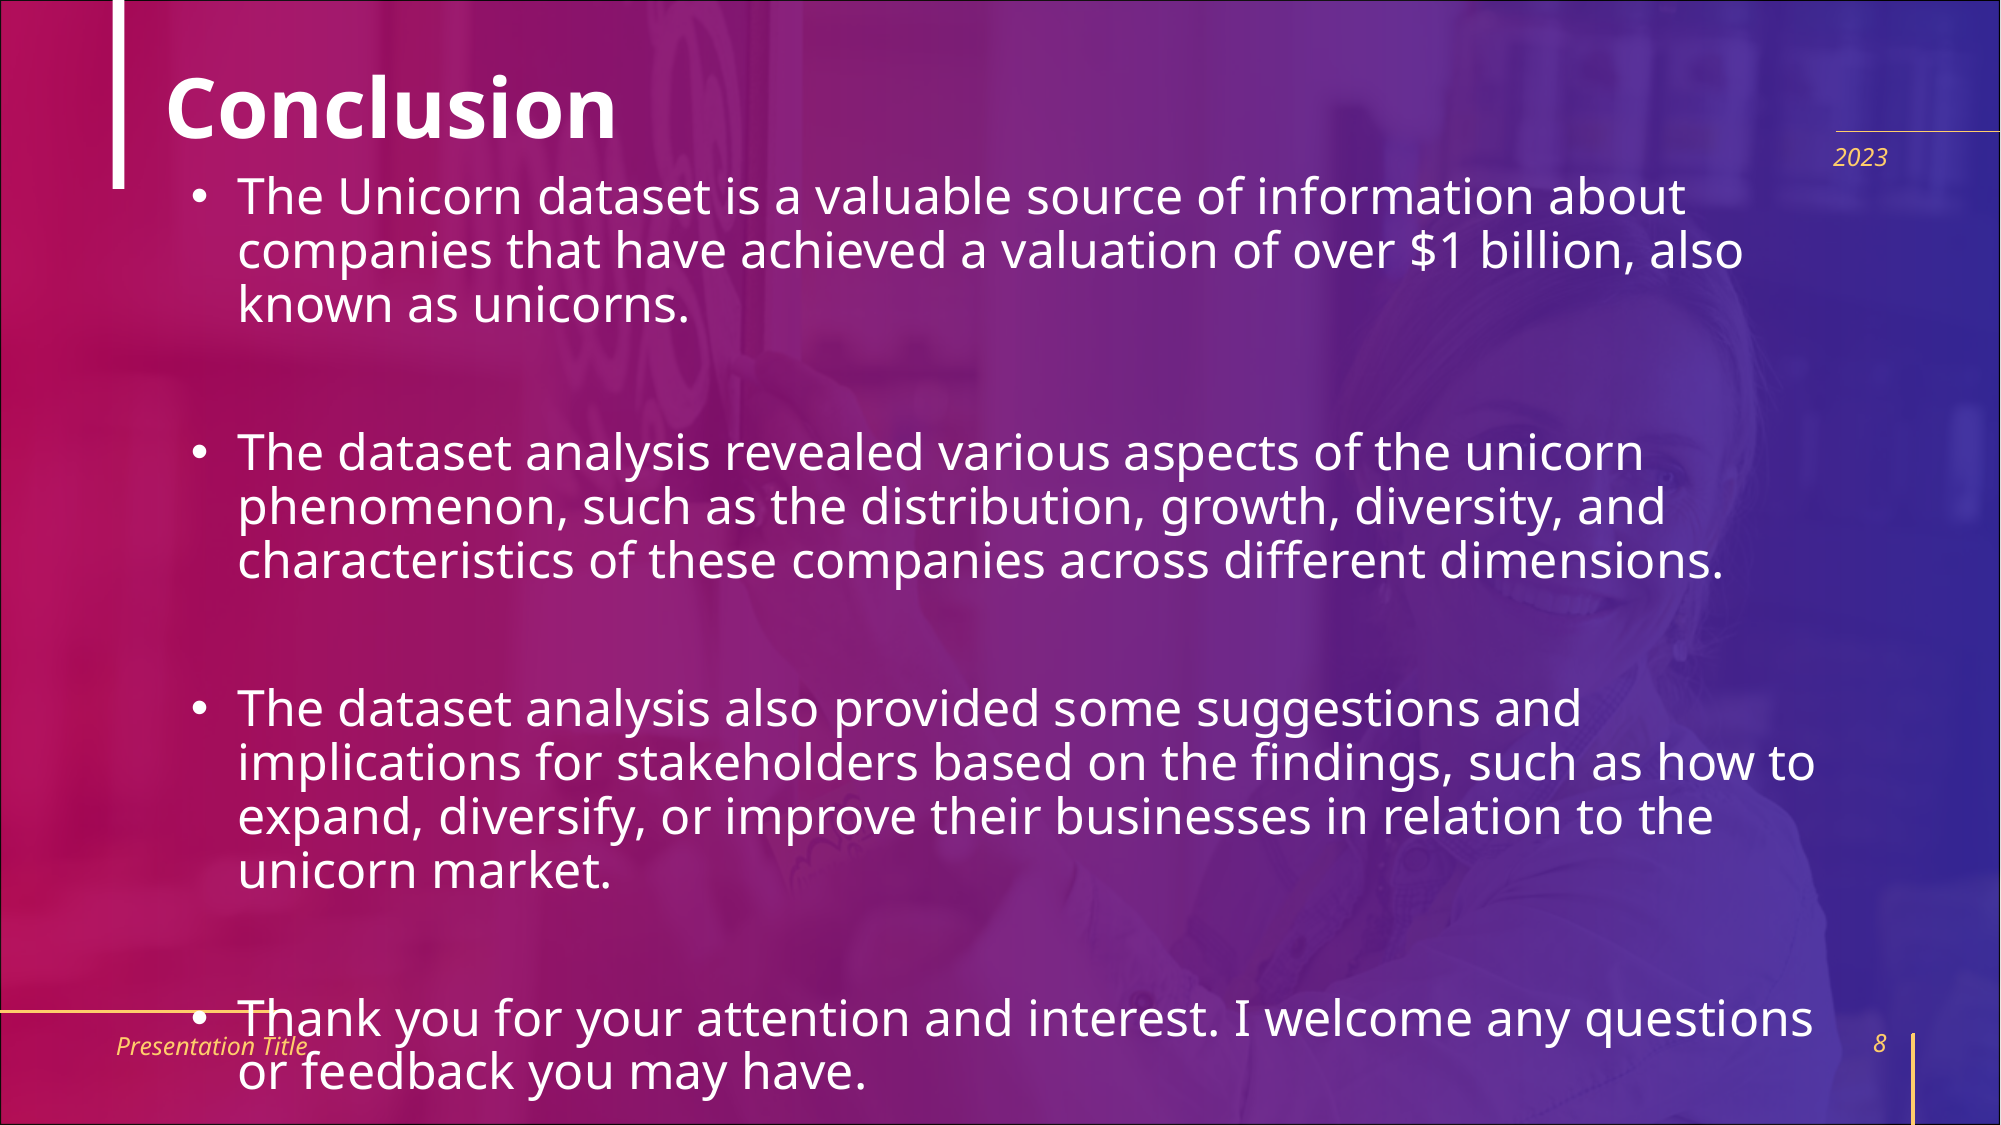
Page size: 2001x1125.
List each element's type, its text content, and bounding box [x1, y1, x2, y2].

list 2023 [1818, 137, 1919, 192]
footer Presentation Title [100, 1015, 636, 1075]
slide_number 8 [1451, 1015, 1902, 1075]
title Conclusion [149, 49, 927, 163]
list The Unicorn dataset is a valuable source of information about companies that have achieved a valuation of over $1 billion, also known as unicorns. The dataset analysis revealed various aspects of the unicorn phenomenon, such as the distribution, growth, diversity, and characteristics of these companies across different dimensions. The dataset analysis also provided some suggestions and implications for stakeholders based on the findings, such as how to expand, diversify, or improve their businesses in relation to the unicorn market. Thank you for your attention and interest. I welcome any questions or feedback you may have. [100, 163, 1877, 743]
